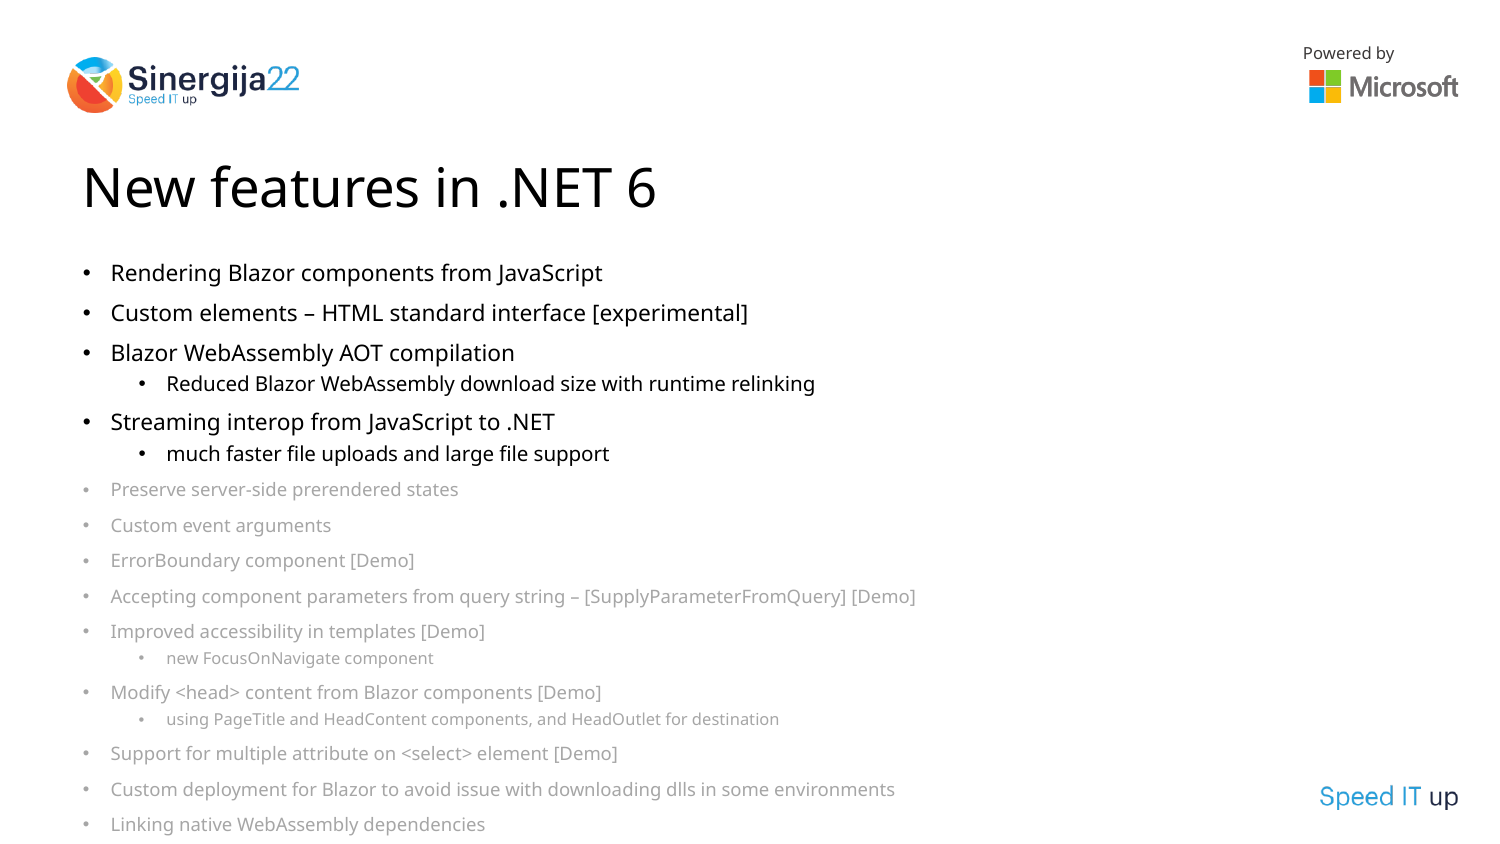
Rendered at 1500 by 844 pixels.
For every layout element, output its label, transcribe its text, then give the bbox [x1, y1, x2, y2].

picture [67, 57, 299, 113]
title New features in .NET 6 [67, 153, 1459, 227]
list Rendering Blazor components from JavaScript Custom elements – HTML standard interface [experimental] Blazor WebAssembly AOT compilation Reduced Blazor WebAssembly download size with runtime relinking Streaming interop from JavaScript to .NET much faster file uploads and large file support Preserve server-side prerendered states Custom event arguments ErrorBoundary component [Demo] Accepting component parameters from query string – [SupplyParameterFromQuery] [Demo] Improved accessibility in templates [Demo] new FocusOnNavigate component Modify <head> content from Blazor components [Demo] using PageTitle and HeadContent components, and HeadOutlet for destination Support for multiple attribute on <select> element [Demo] Custom deployment for Blazor to avoid issue with downloading dlls in some environments Linking native WebAssembly dependencies [67, 254, 1459, 844]
